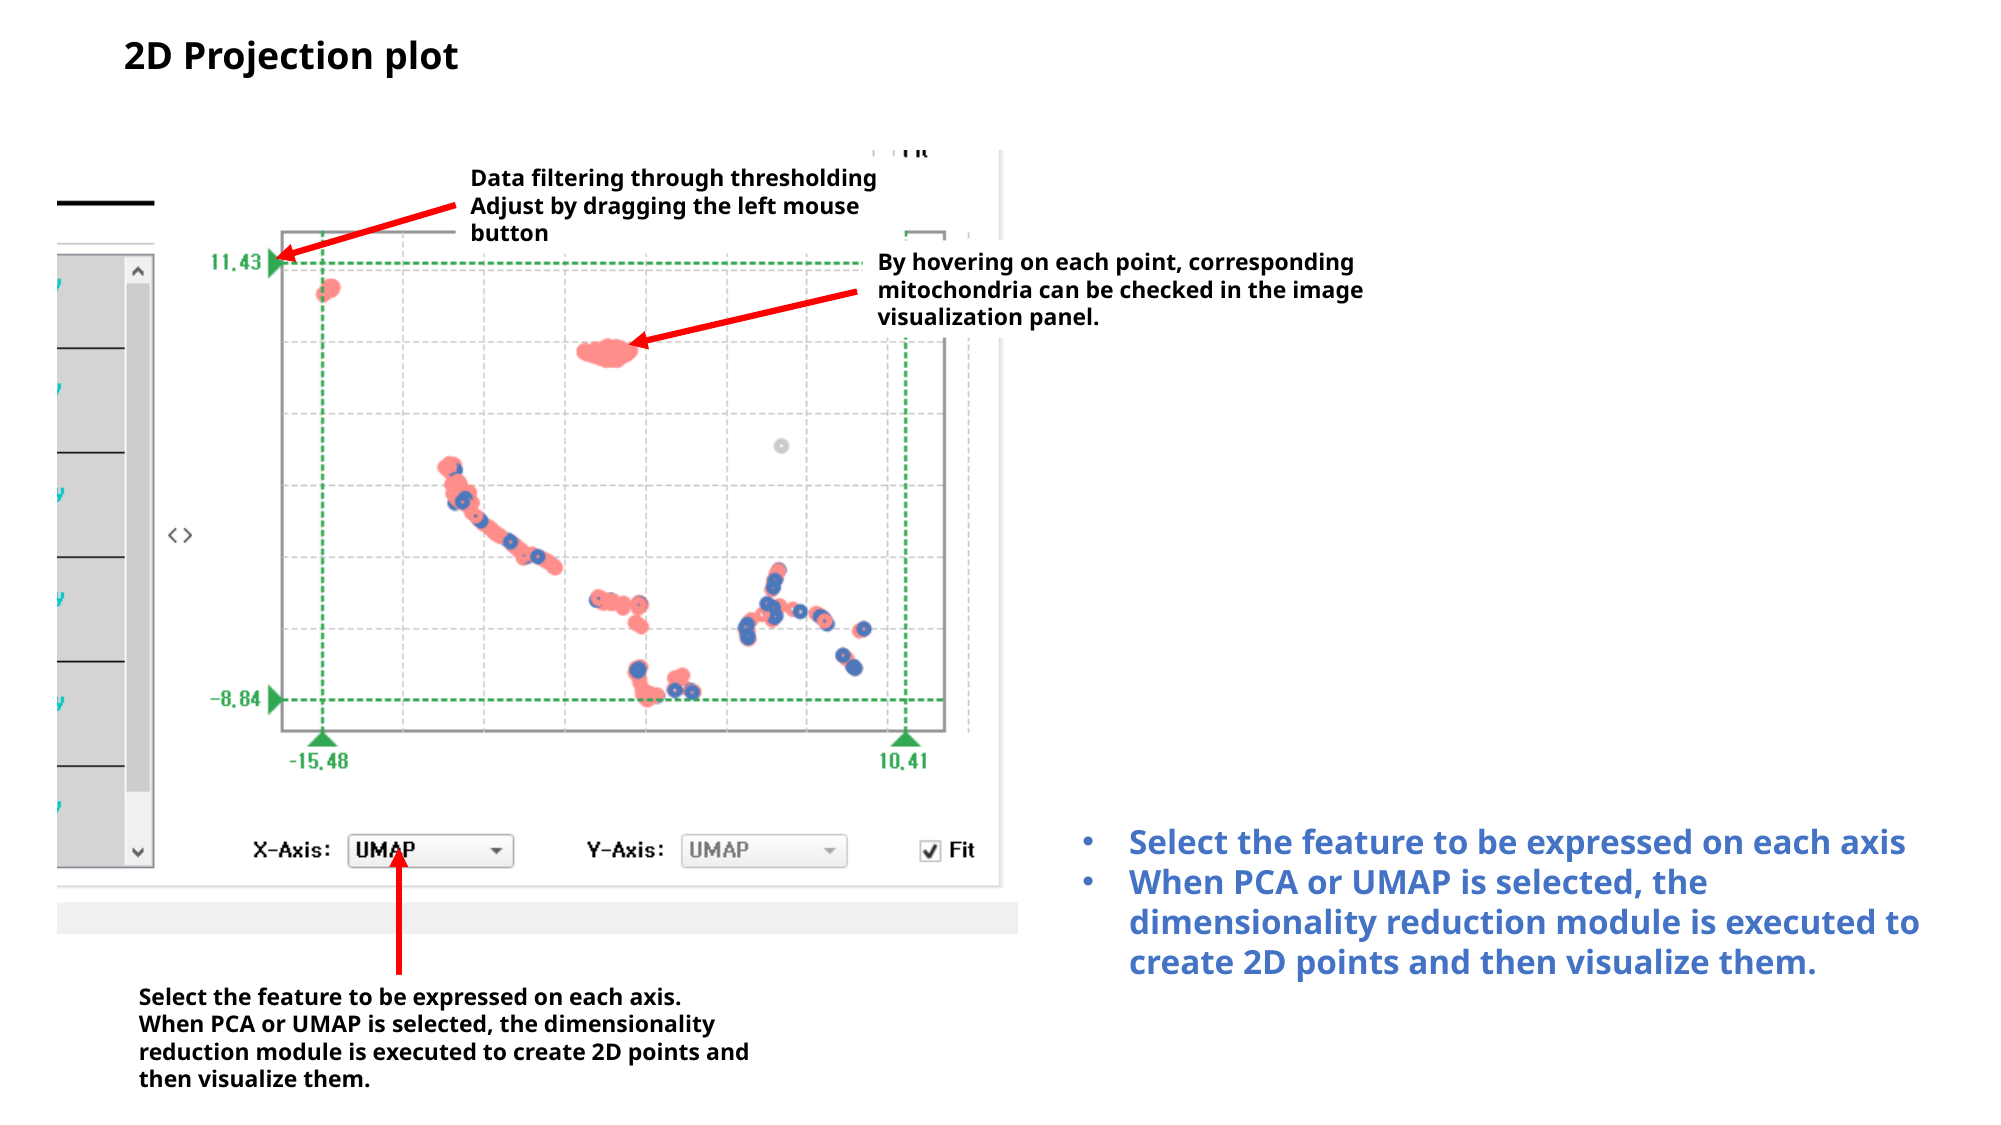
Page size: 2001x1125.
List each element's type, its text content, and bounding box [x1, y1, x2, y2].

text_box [628, 291, 858, 345]
text_box Select the feature to be expressed on each axis When PCA or UMAP is selected, the dimensionality reduction module is executed to create 2D points and then visualize them. [1067, 813, 1943, 989]
text_box By hovering on each point, corresponding mitochondria can be checked in the image visualization panel. [1018, 240, 1429, 338]
picture [56, 149, 1018, 934]
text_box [275, 205, 456, 259]
text_box 2D Projection plot [45, 24, 538, 85]
text_box Select the feature to be expressed on each axis. When PCA or UMAP is selected, the dimensionality reduction module is executed to create 2D points and then visualize them. [124, 974, 788, 1100]
